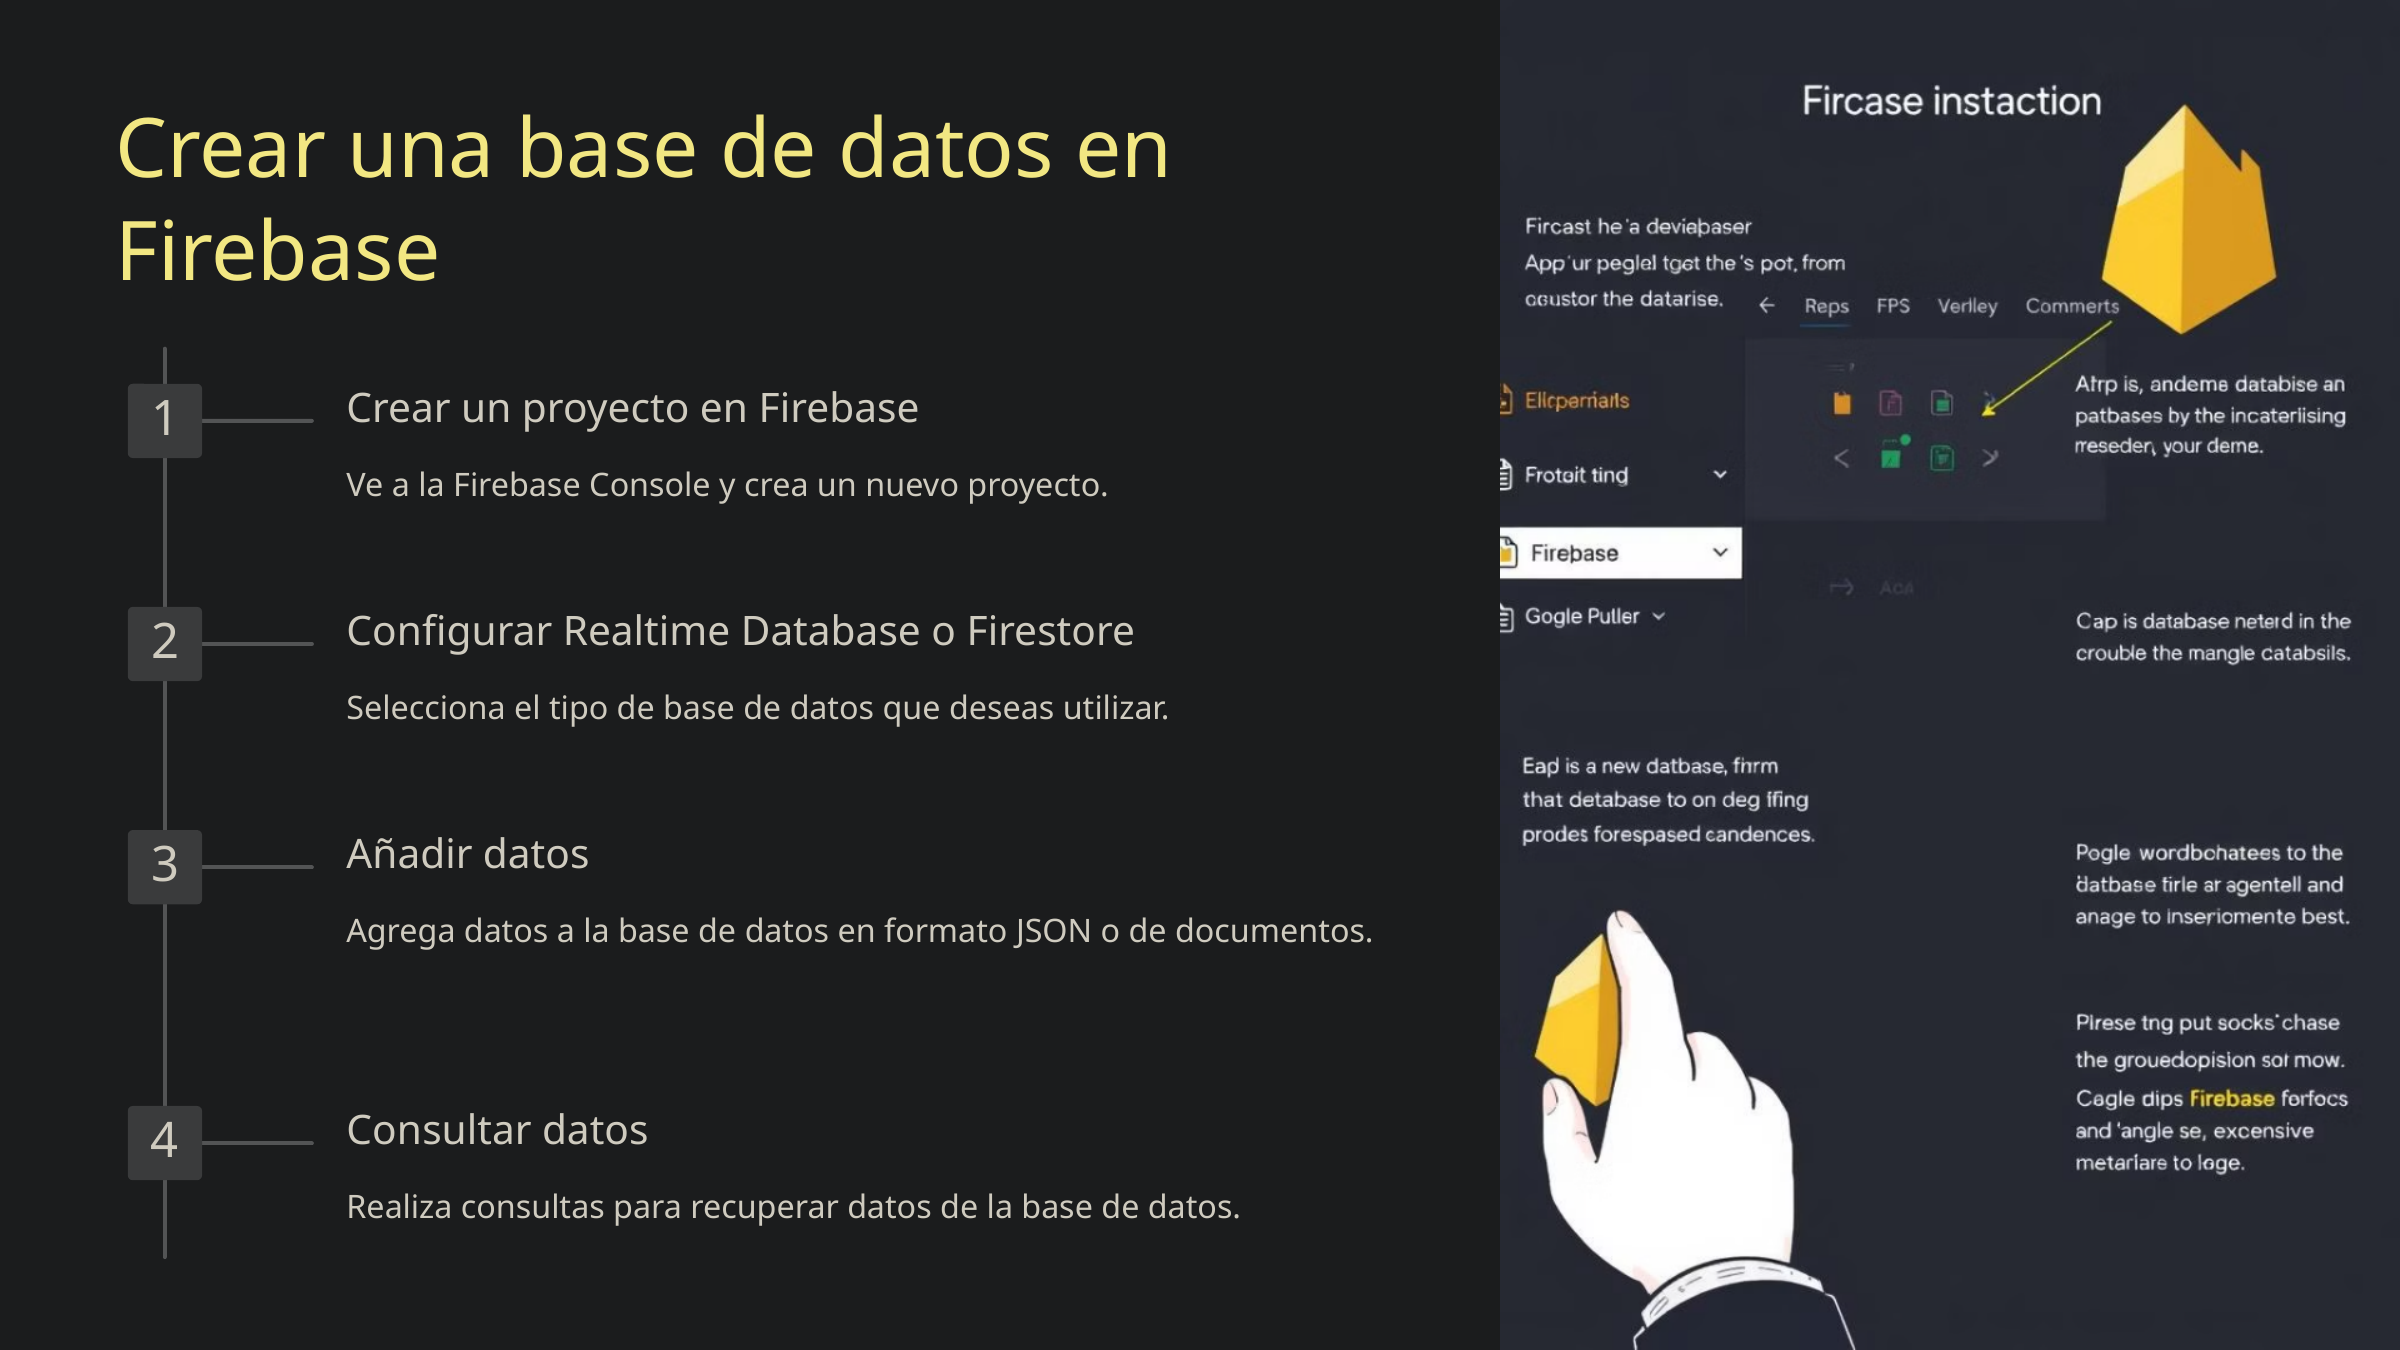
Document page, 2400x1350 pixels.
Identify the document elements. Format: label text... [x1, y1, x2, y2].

text_box [127, 383, 203, 459]
text_box 2 [149, 619, 181, 669]
text_box Crear un proyecto en Firebase [346, 379, 948, 432]
text_box Añadir datos [346, 825, 759, 878]
text_box [163, 1181, 167, 1260]
text_box Selecciona el tipo de base de datos que deseas utilizar. [346, 674, 1385, 727]
text_box [203, 1141, 314, 1145]
text_box [127, 830, 203, 905]
text_box Ve a la Firebase Console y crea un nuevo proyecto. [346, 451, 1385, 504]
text_box [127, 1105, 203, 1181]
text_box Agrega datos a la base de datos en formato JSON o de documentos. [346, 897, 1385, 1003]
text_box [203, 418, 314, 423]
text_box Configurar Realtime Database o Firestore [346, 602, 1171, 655]
text_box 4 [150, 1118, 180, 1168]
text_box [127, 606, 203, 682]
text_box [163, 459, 167, 606]
text_box [163, 346, 167, 383]
picture [1499, 0, 2400, 1350]
text_box [203, 642, 314, 646]
text_box [163, 905, 167, 1105]
text_box 1 [156, 396, 174, 446]
text_box [163, 682, 167, 830]
text_box Crear una base de datos en Firebase [115, 90, 1385, 298]
text_box Consultar datos [346, 1101, 759, 1154]
text_box Realiza consultas para recuperar datos de la base de datos. [346, 1173, 1385, 1226]
text_box [203, 865, 314, 869]
text_box 3 [149, 842, 181, 892]
